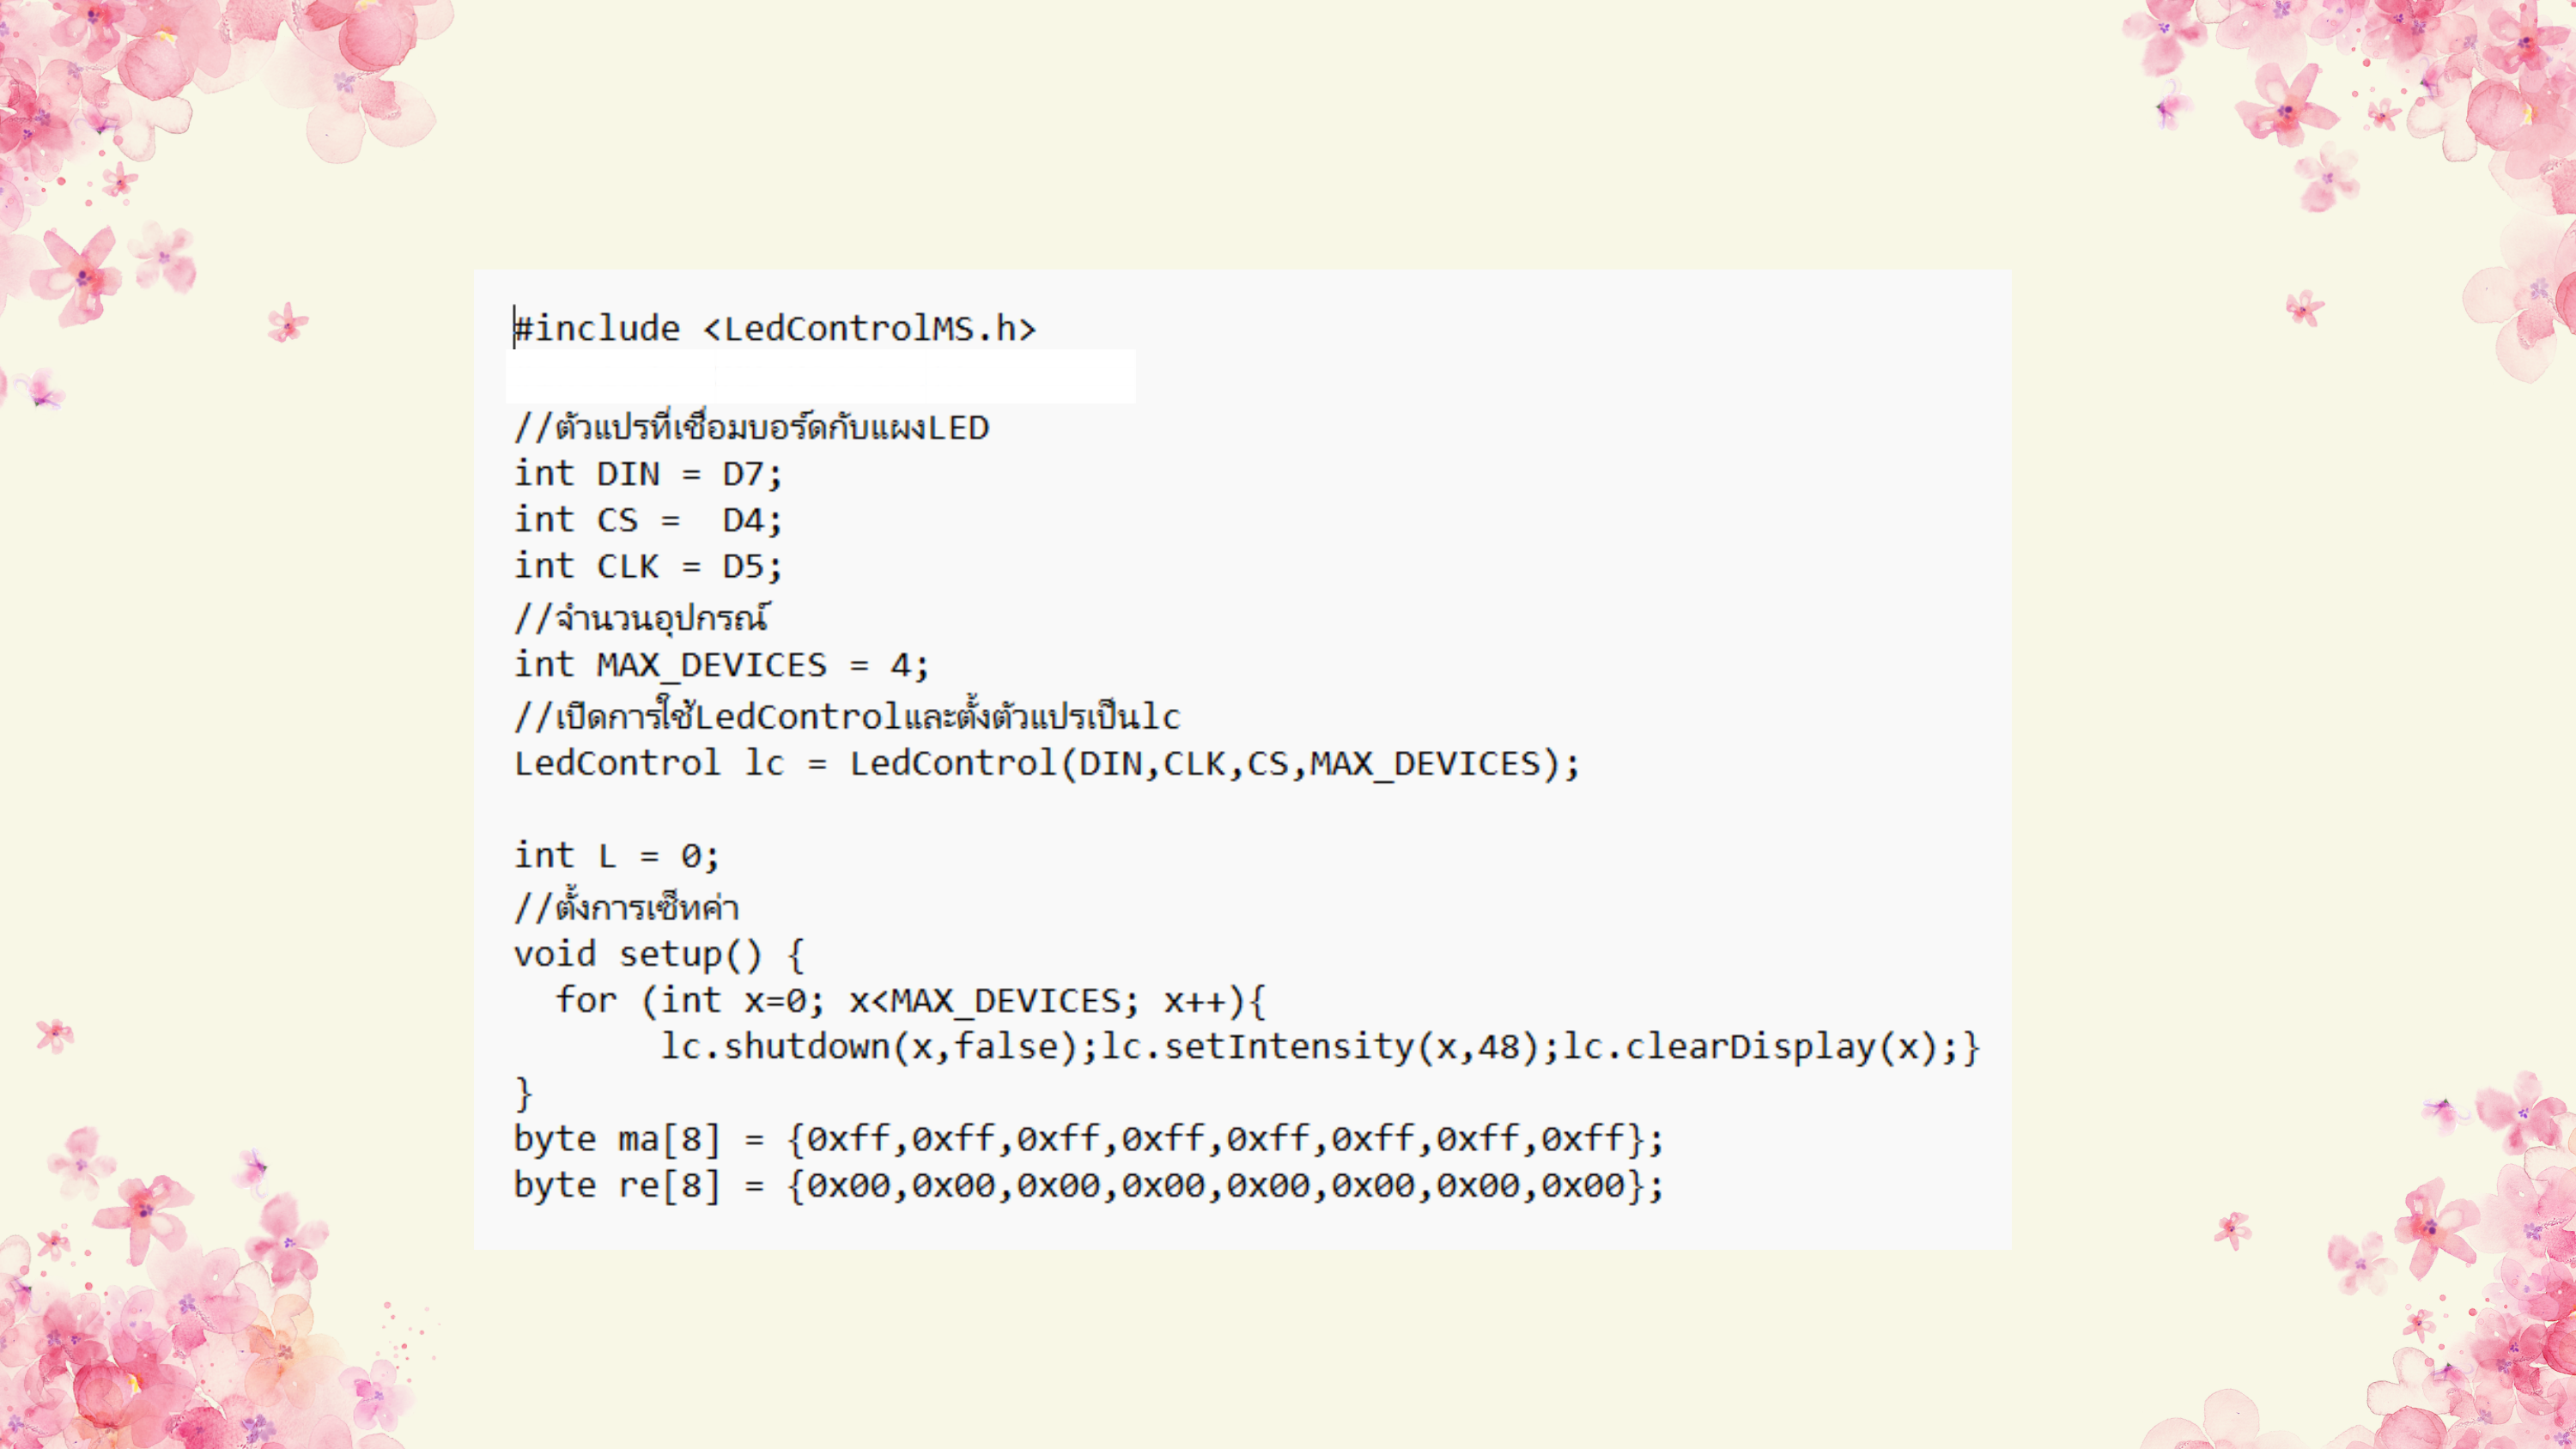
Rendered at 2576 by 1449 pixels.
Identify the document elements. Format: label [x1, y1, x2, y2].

picture [2057, 1025, 2576, 1449]
picture [0, 815, 522, 1449]
picture [0, 0, 2012, 1250]
picture [2018, 0, 2576, 496]
